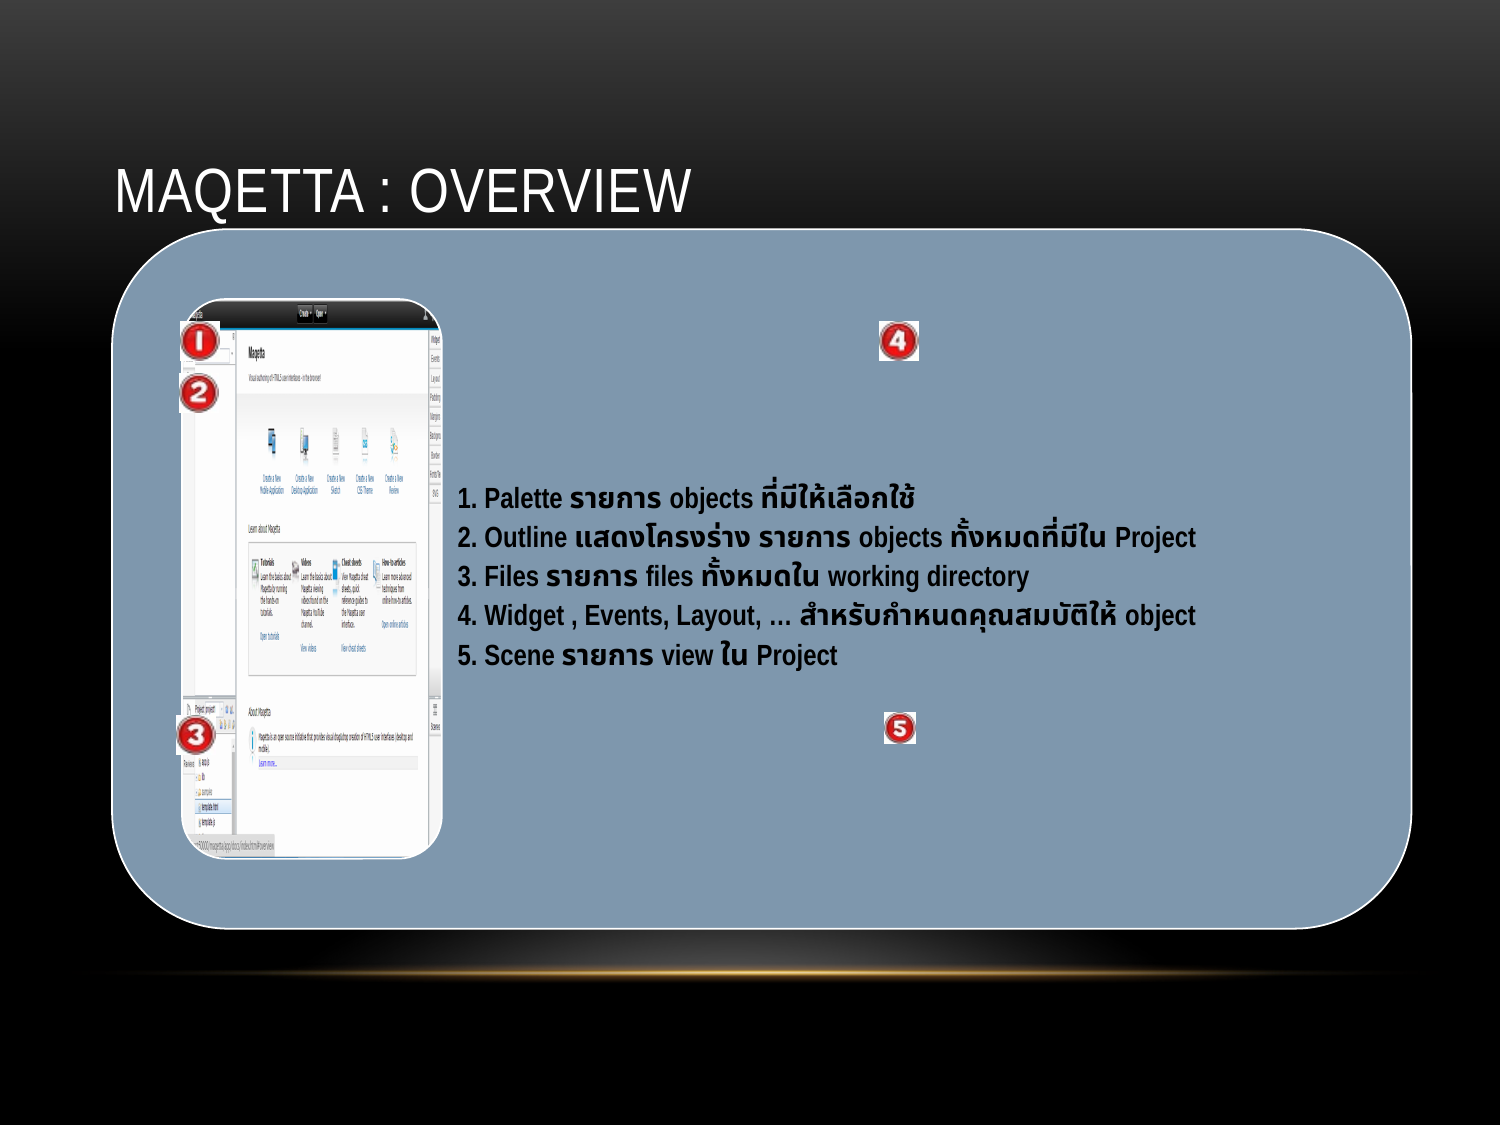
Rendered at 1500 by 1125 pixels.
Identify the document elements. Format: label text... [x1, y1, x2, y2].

title Maqetta : overview [99, 45, 1400, 233]
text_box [111, 228, 1412, 929]
picture [0, 0, 1500, 1125]
